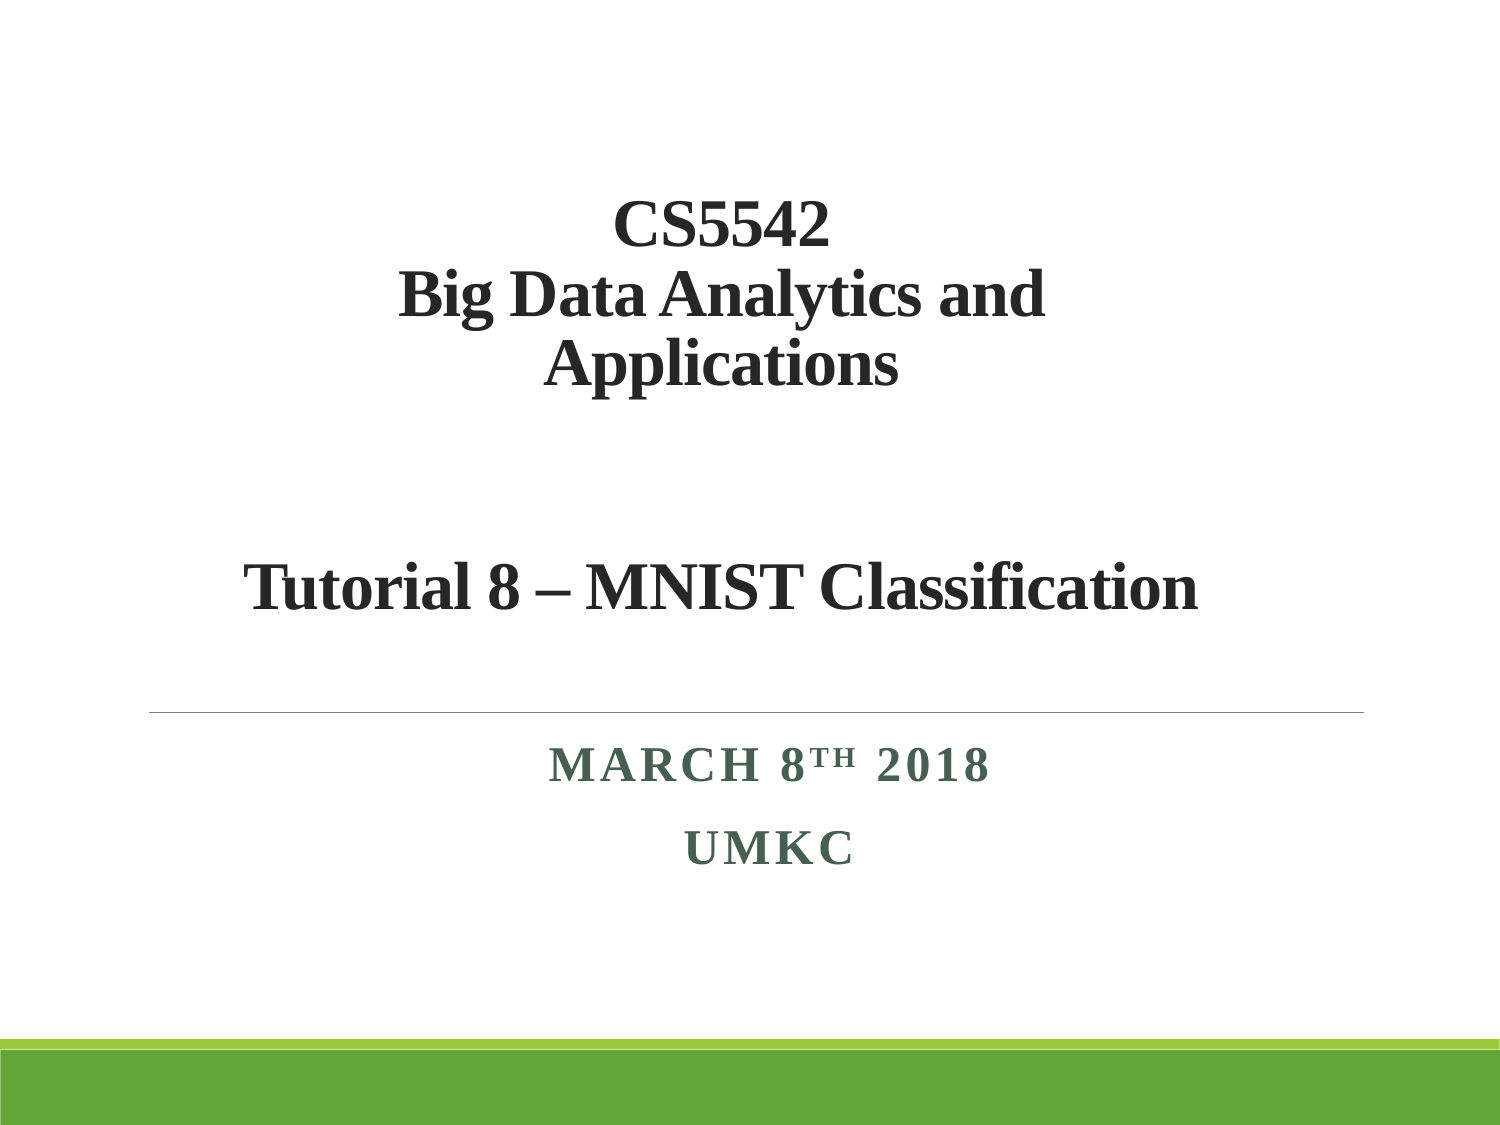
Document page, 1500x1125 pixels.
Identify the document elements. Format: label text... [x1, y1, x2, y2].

title CS5542 Big Data Analytics and Applications Tutorial 8 – MNIST Classification [215, 178, 1229, 685]
subtitle March 8th 2018 UMKC [375, 731, 1163, 947]
